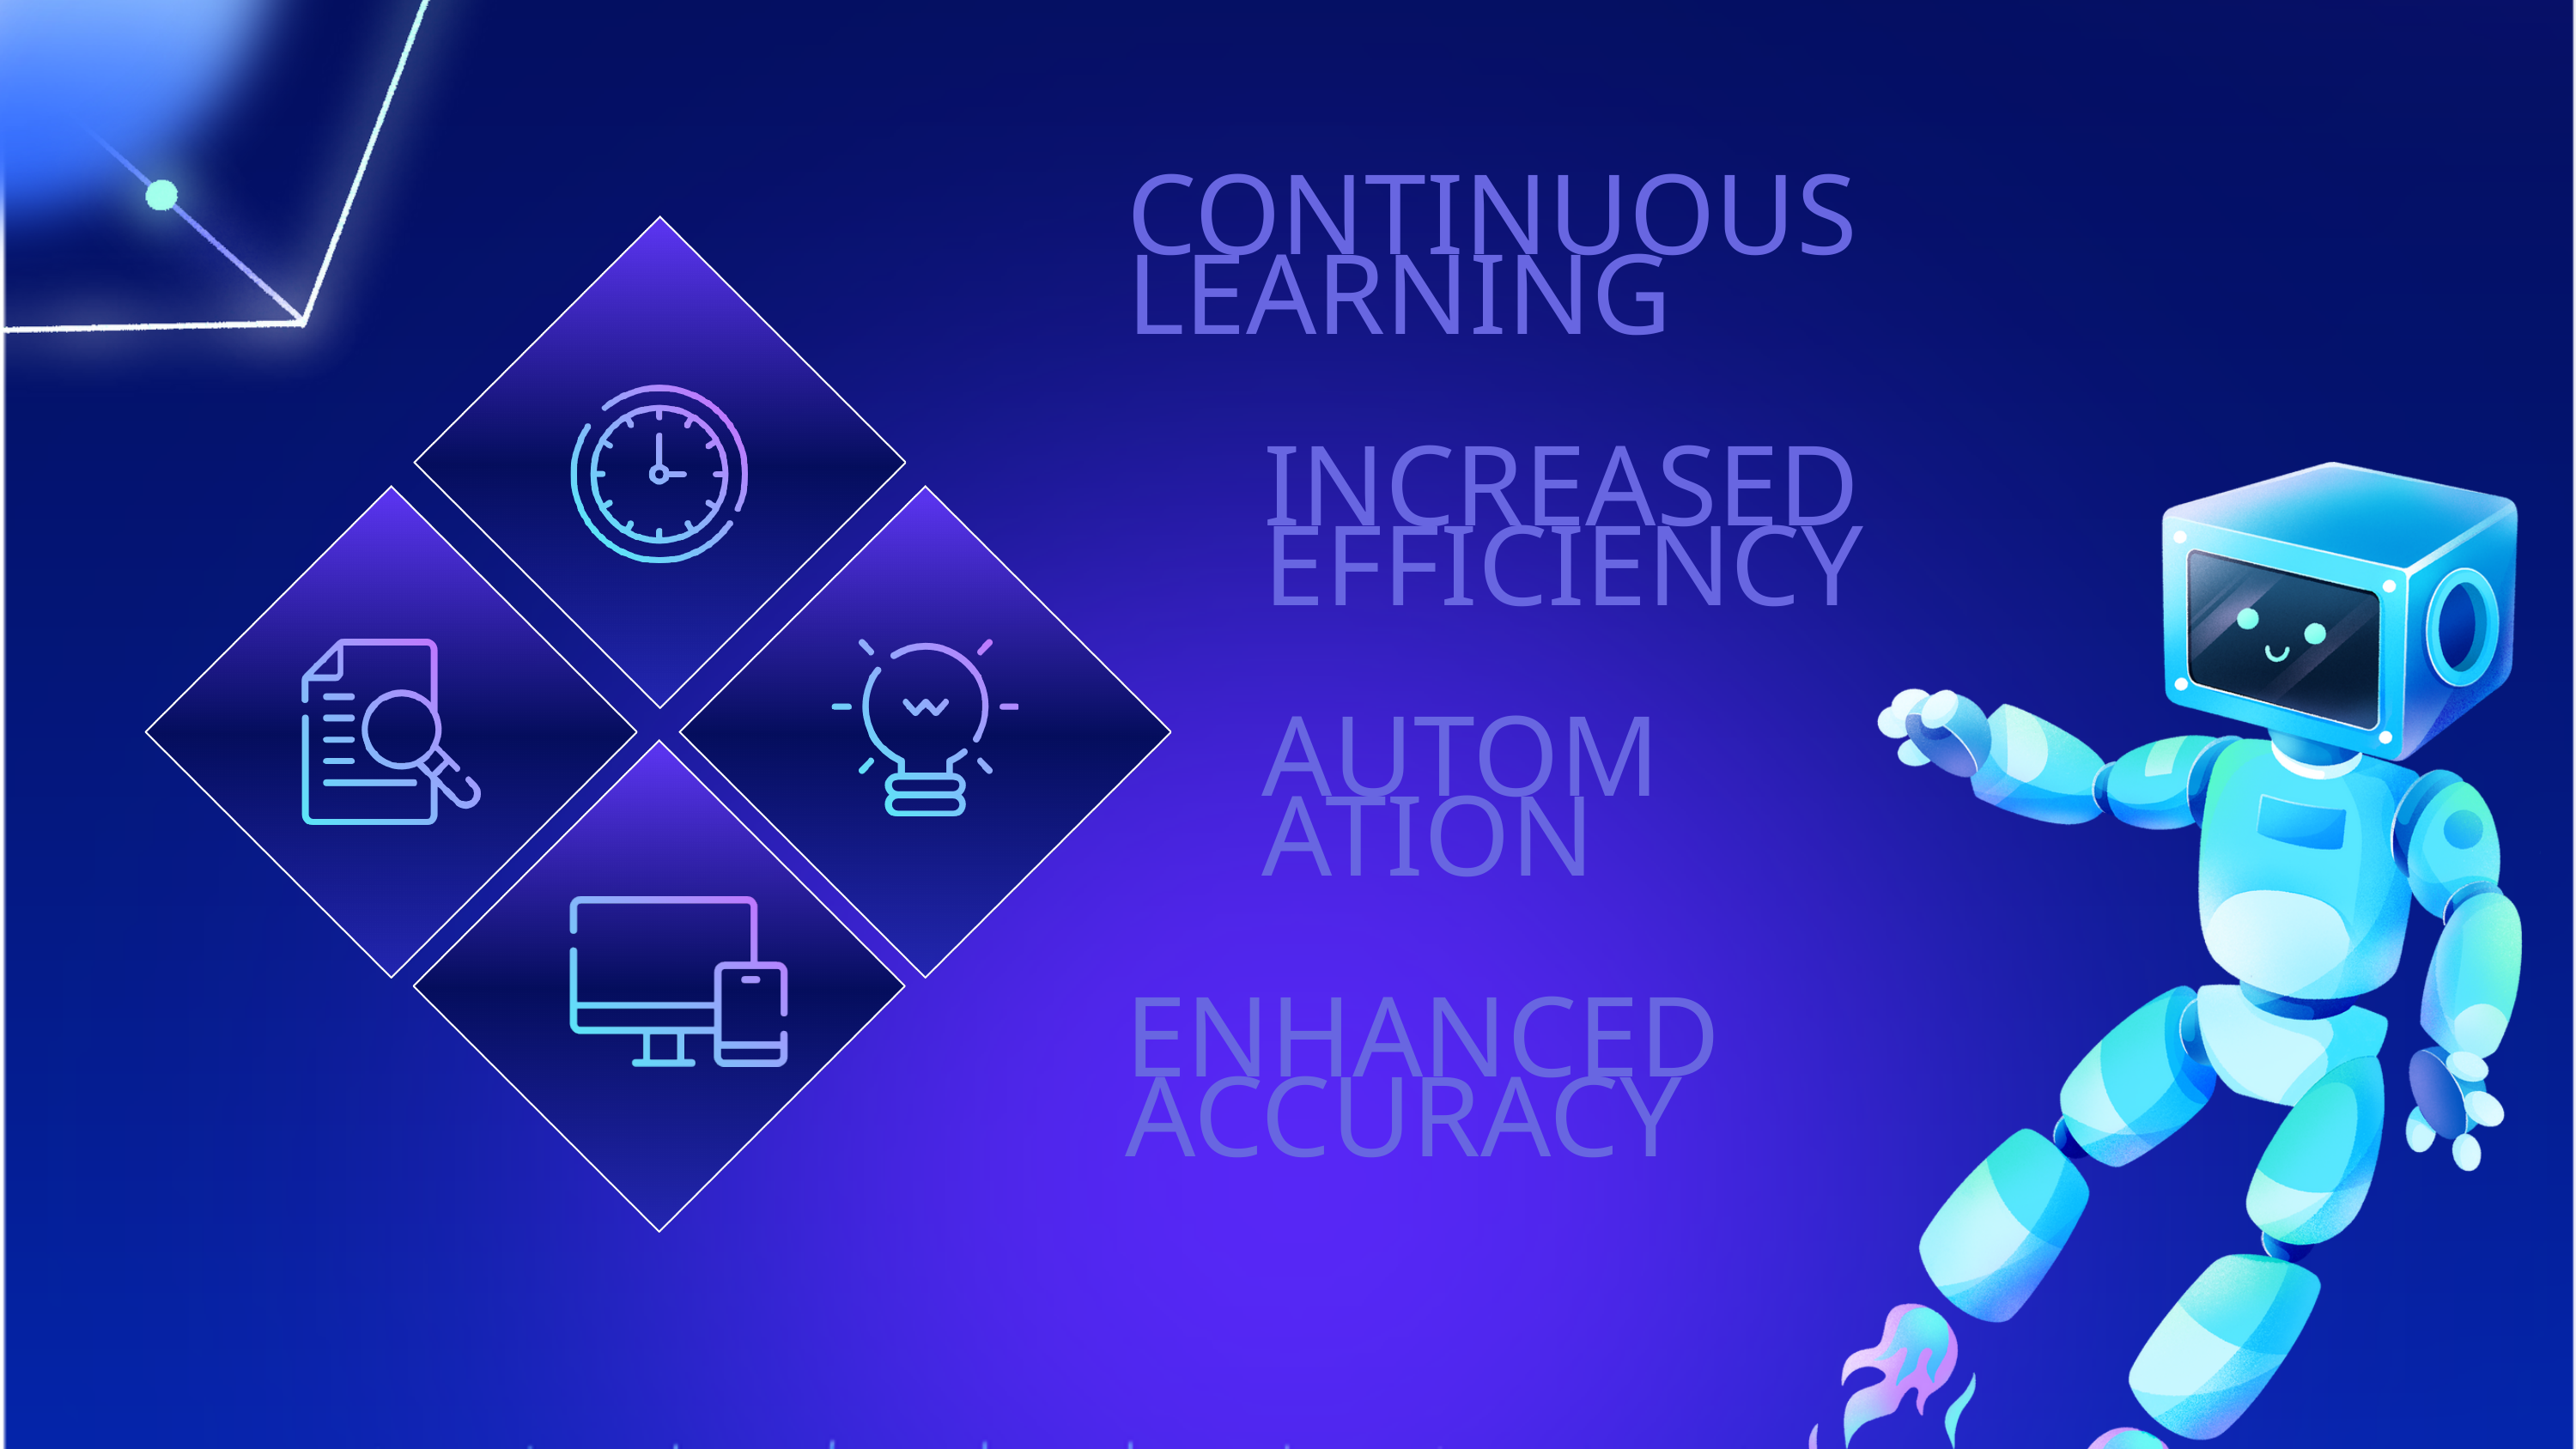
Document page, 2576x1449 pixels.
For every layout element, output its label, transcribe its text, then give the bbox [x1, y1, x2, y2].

text_box [0, 0, 2576, 1449]
text_box [678, 485, 1172, 979]
text_box [569, 896, 788, 1067]
text_box CONTINUOUS LEARNING [1127, 197, 1923, 357]
text_box INCREASED EFFICIENCY [1263, 468, 2068, 627]
text_box [301, 639, 482, 825]
text_box [144, 485, 638, 979]
text_box ENHANCED ACCURACY [1125, 1019, 1774, 1179]
text_box [638, 563, 678, 709]
text_box [0, 0, 550, 407]
text_box [831, 639, 1019, 816]
text_box [413, 215, 907, 485]
text_box AUTOMATION [1261, 738, 1710, 899]
text_box [1808, 462, 2542, 1449]
text_box [412, 739, 906, 1233]
text_box [570, 385, 748, 563]
